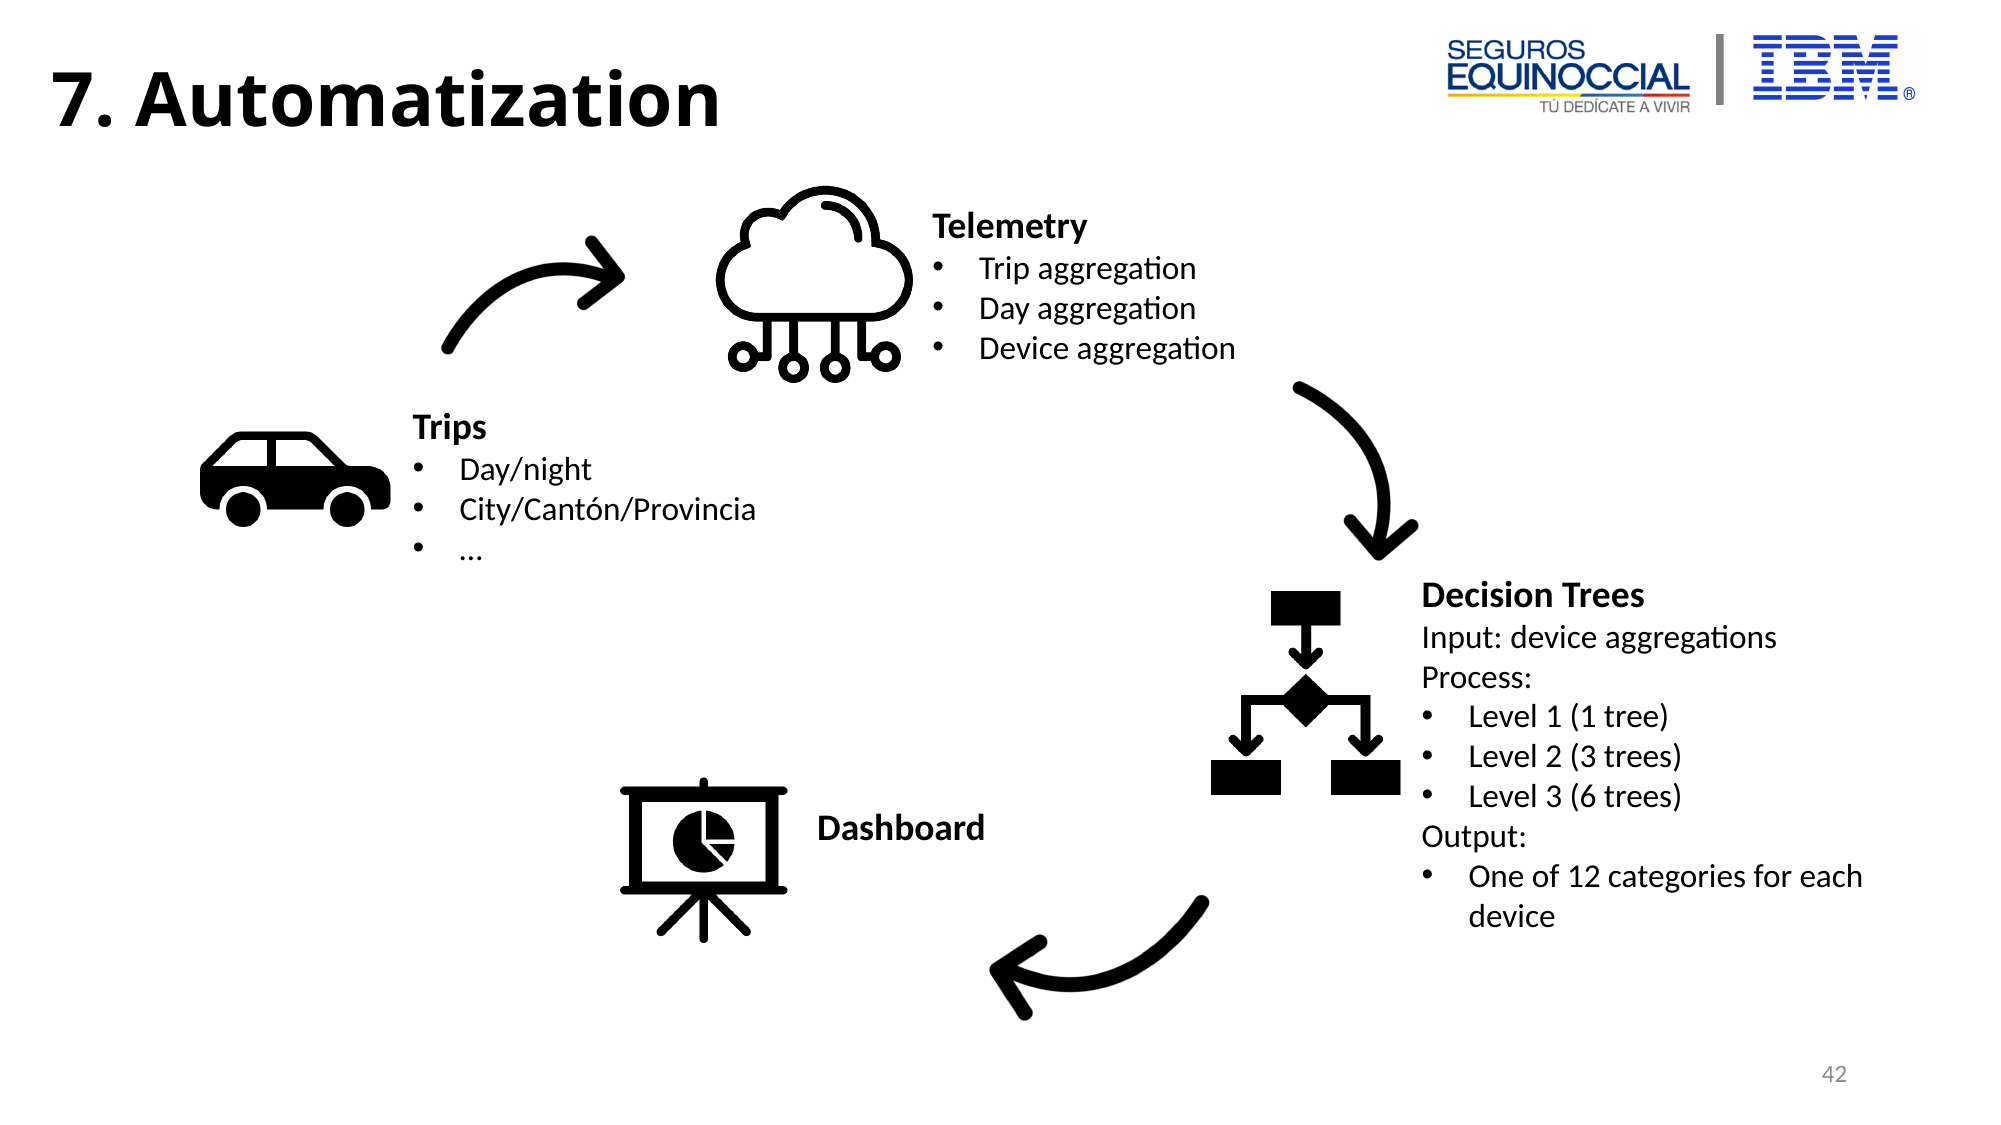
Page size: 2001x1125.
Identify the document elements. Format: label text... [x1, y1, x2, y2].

text_box Telemetry Trip aggregation Day aggregation Device aggregation [917, 193, 1252, 374]
picture [715, 185, 913, 383]
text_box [1441, 16, 1917, 117]
slide_number 42 [1412, 1042, 1863, 1103]
text_box Dashboard [809, 795, 1001, 856]
picture [598, 753, 809, 965]
picture [191, 375, 399, 583]
picture [1186, 319, 1491, 812]
picture [382, 160, 674, 452]
title 7. Automatization [36, 26, 1742, 179]
text_box Decision Trees Input: device aggregations Process: Level 1 (1 tree) Level 2 (3 trees) Level 3 (6 trees) Output: One of 12 categories for each device [1406, 562, 1915, 942]
picture [936, 775, 1272, 1112]
text_box Trips Day/night City/Cantón/Provincia … [399, 394, 773, 575]
